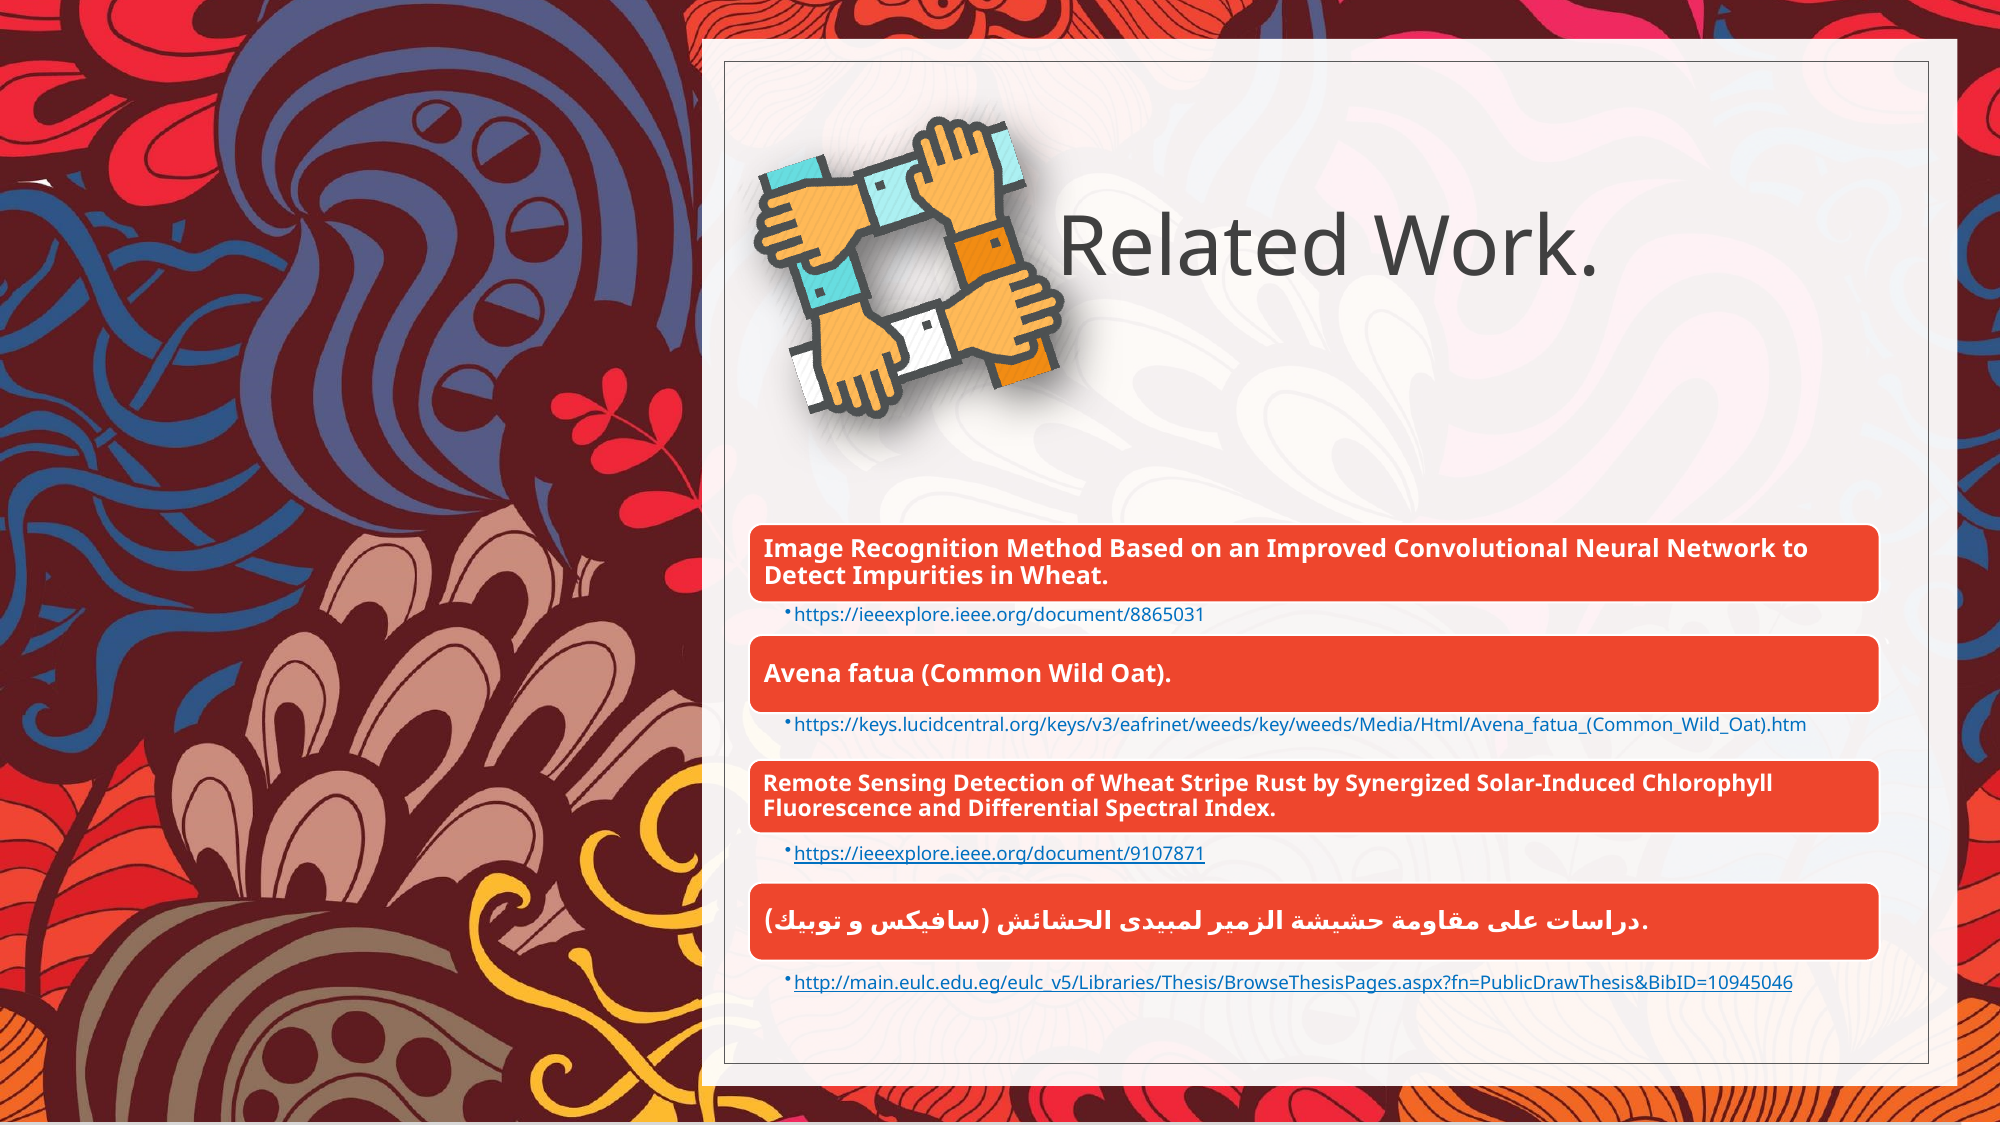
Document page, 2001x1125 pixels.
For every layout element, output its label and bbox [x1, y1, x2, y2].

text_box [748, 467, 1880, 691]
text_box [748, 882, 1880, 1125]
picture [0, 0, 2000, 1122]
text_box [748, 693, 1880, 879]
